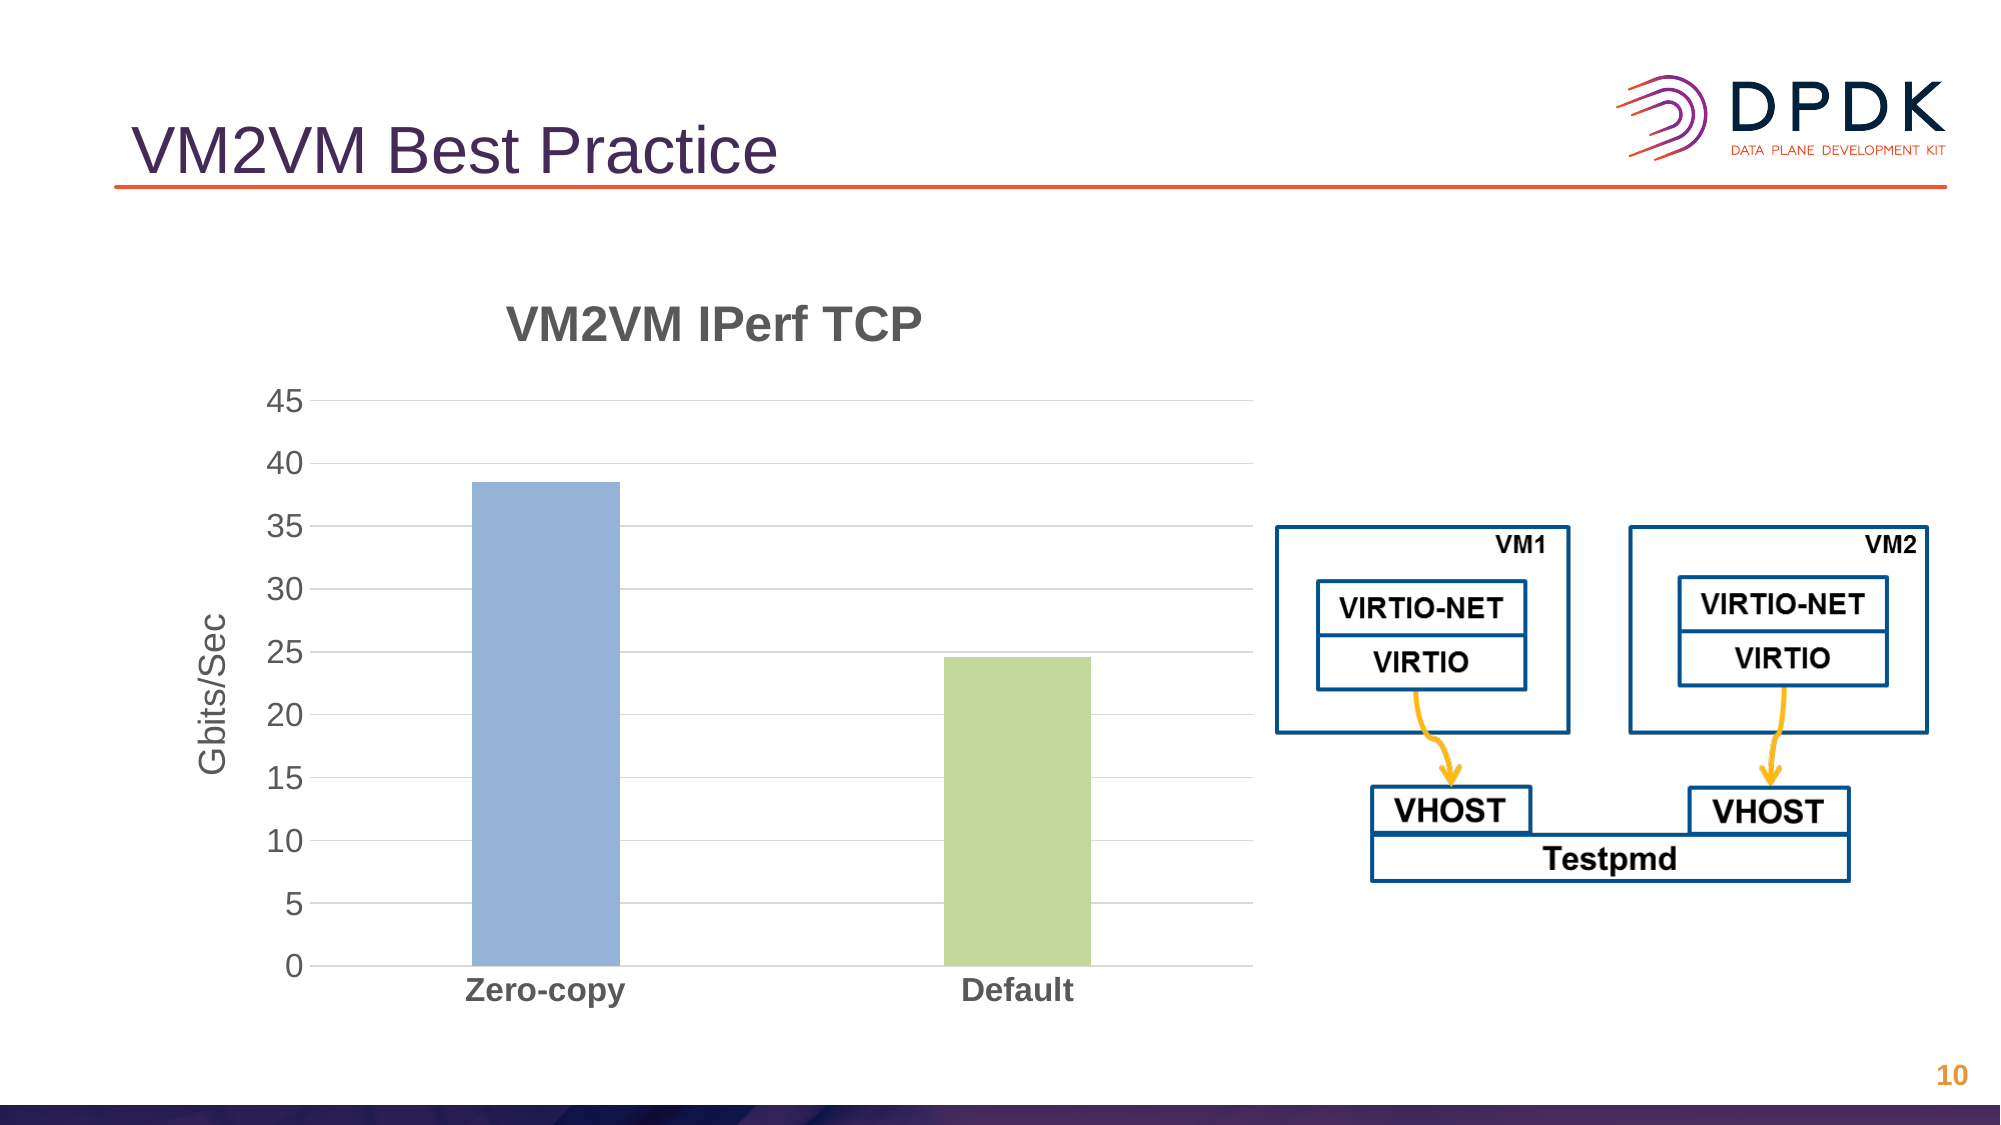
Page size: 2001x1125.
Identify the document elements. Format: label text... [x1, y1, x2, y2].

picture [1616, 75, 1946, 161]
picture [1275, 519, 1933, 898]
chart [152, 257, 1277, 1024]
title VM2VM Best Practice [116, 88, 1413, 205]
picture [0, 1105, 2000, 1125]
